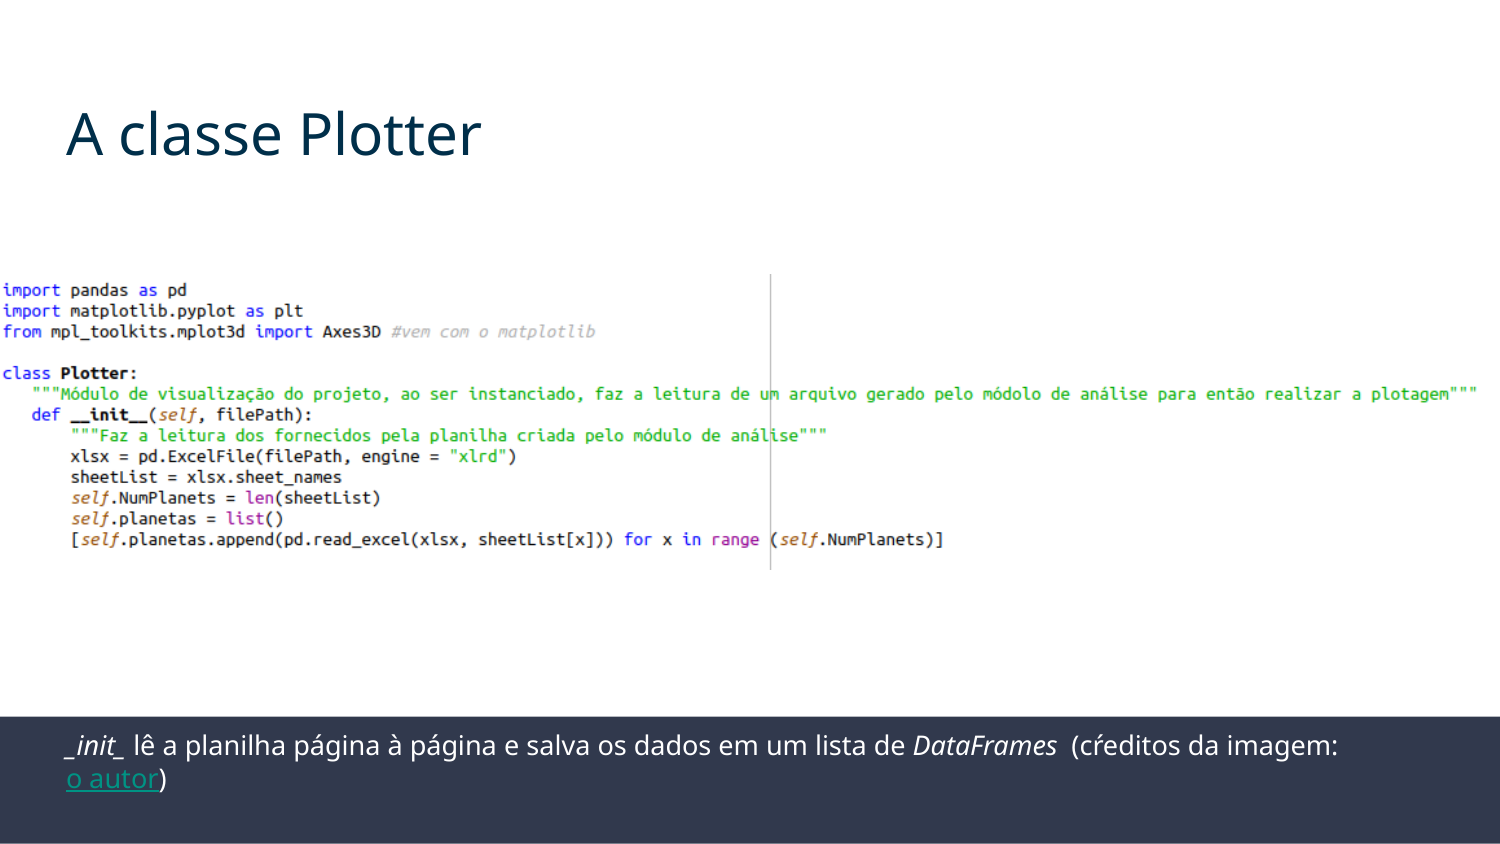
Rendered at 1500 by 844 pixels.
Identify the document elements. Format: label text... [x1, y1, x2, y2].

list _init_ lê a planilha página à página e salva os dados em um lista de DataFrames (cŕeditos da imagem: o autor) [51, 741, 1361, 818]
title A classe Plotter [51, 82, 660, 272]
picture [0, 274, 1500, 570]
